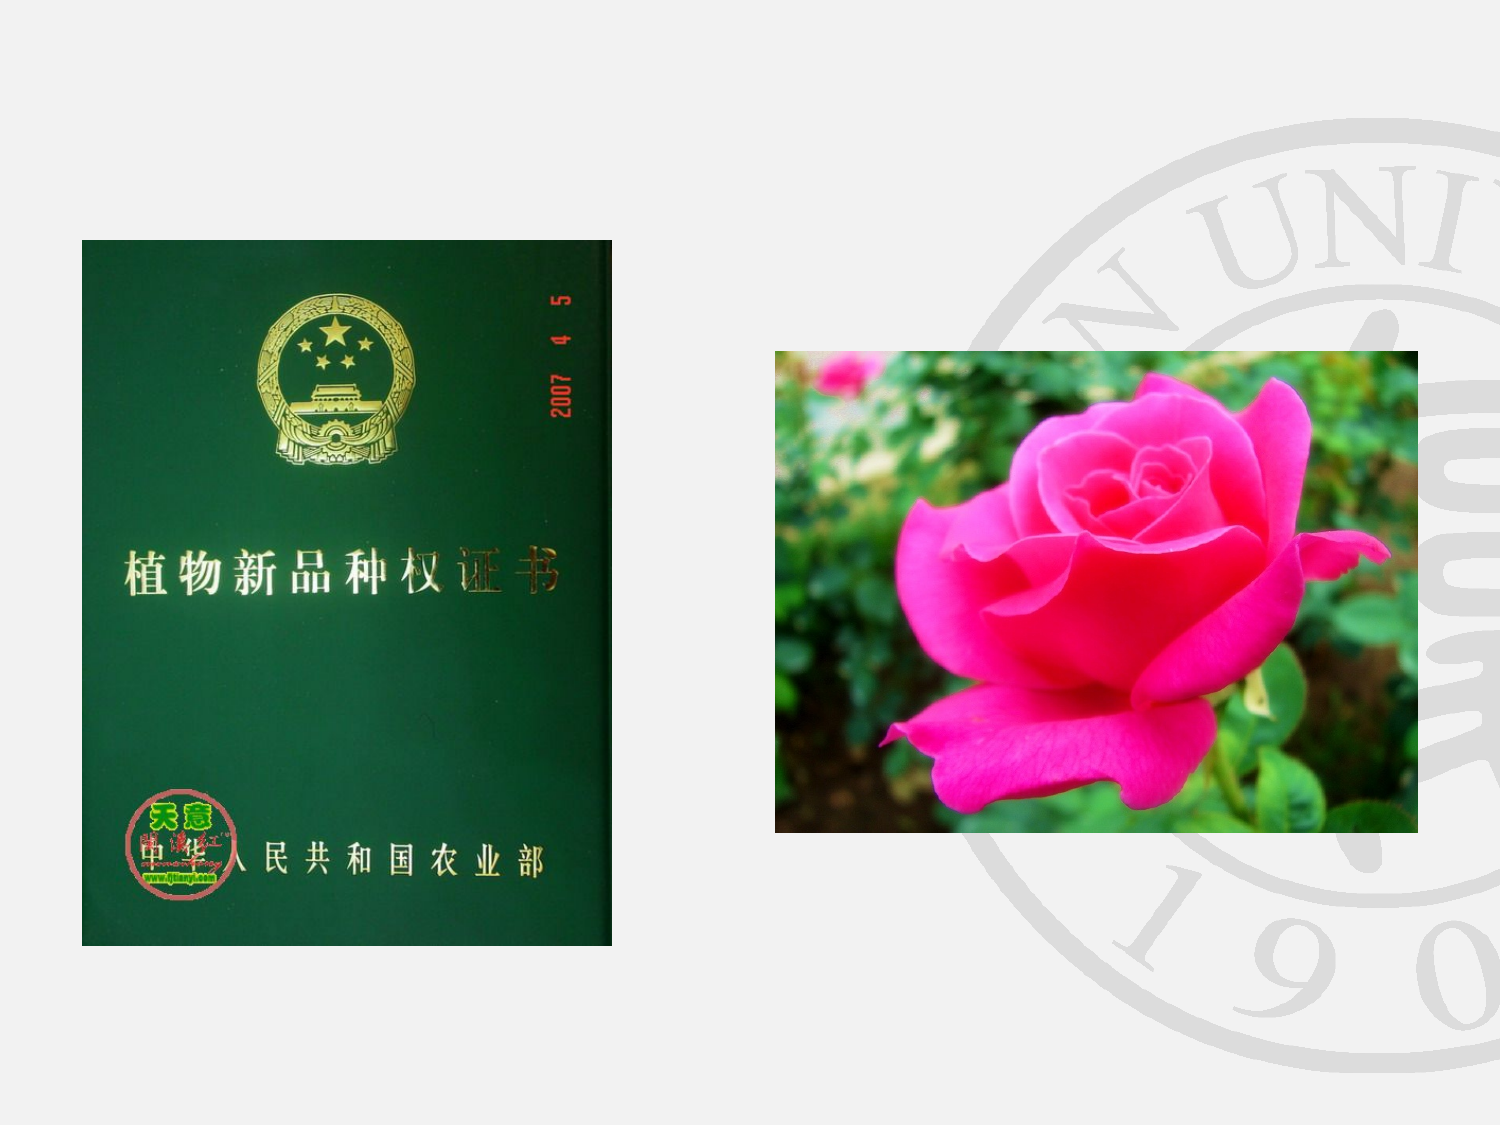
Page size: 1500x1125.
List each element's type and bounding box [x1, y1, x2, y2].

picture [775, 351, 1418, 834]
picture [82, 240, 612, 946]
